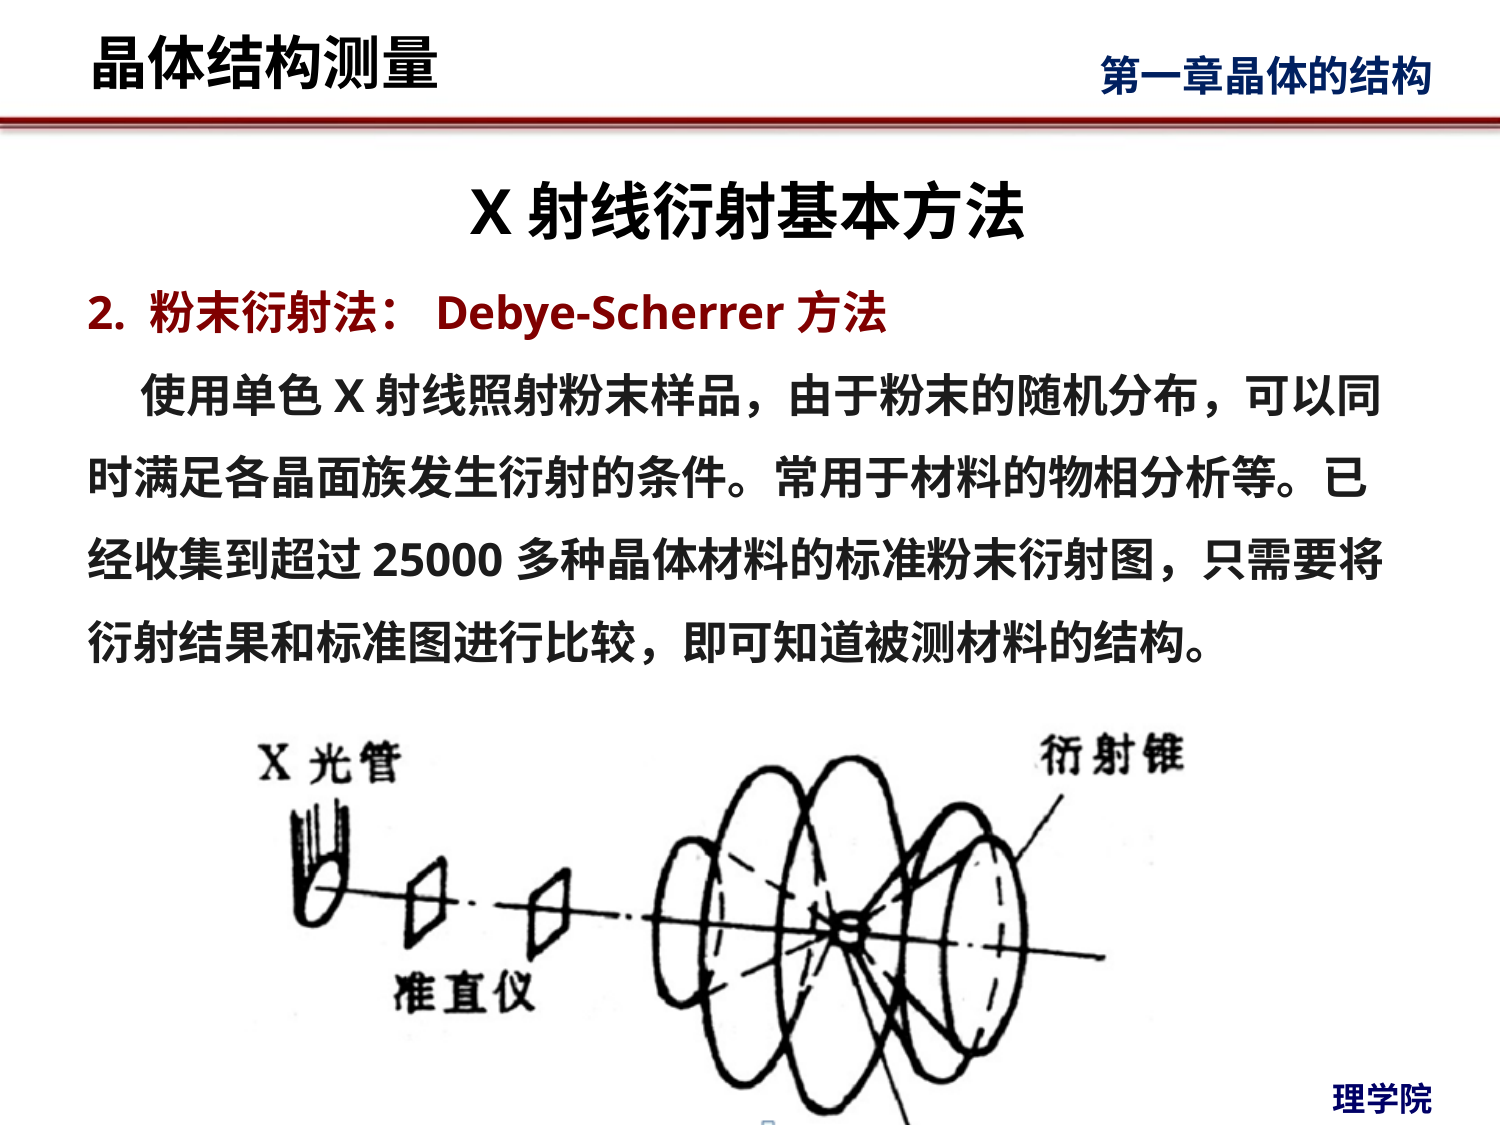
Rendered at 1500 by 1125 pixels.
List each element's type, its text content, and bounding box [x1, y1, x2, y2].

text_box 2. 粉末衍射法：Debye-Scherrer方法 使用单色X射线照射粉末样品，由于粉末的随机分布，可以同时满足各晶面族发生衍射的条件。常用于材料的物相分析等。已经收集到超过25000多种晶体材料的标准粉末衍射图，只需要将衍射结果和标准图进行比较，即可知道被测材料的结构。 [72, 256, 1425, 676]
title X射线衍射基本方法 [72, 125, 1425, 256]
picture [0, 0, 1500, 1125]
